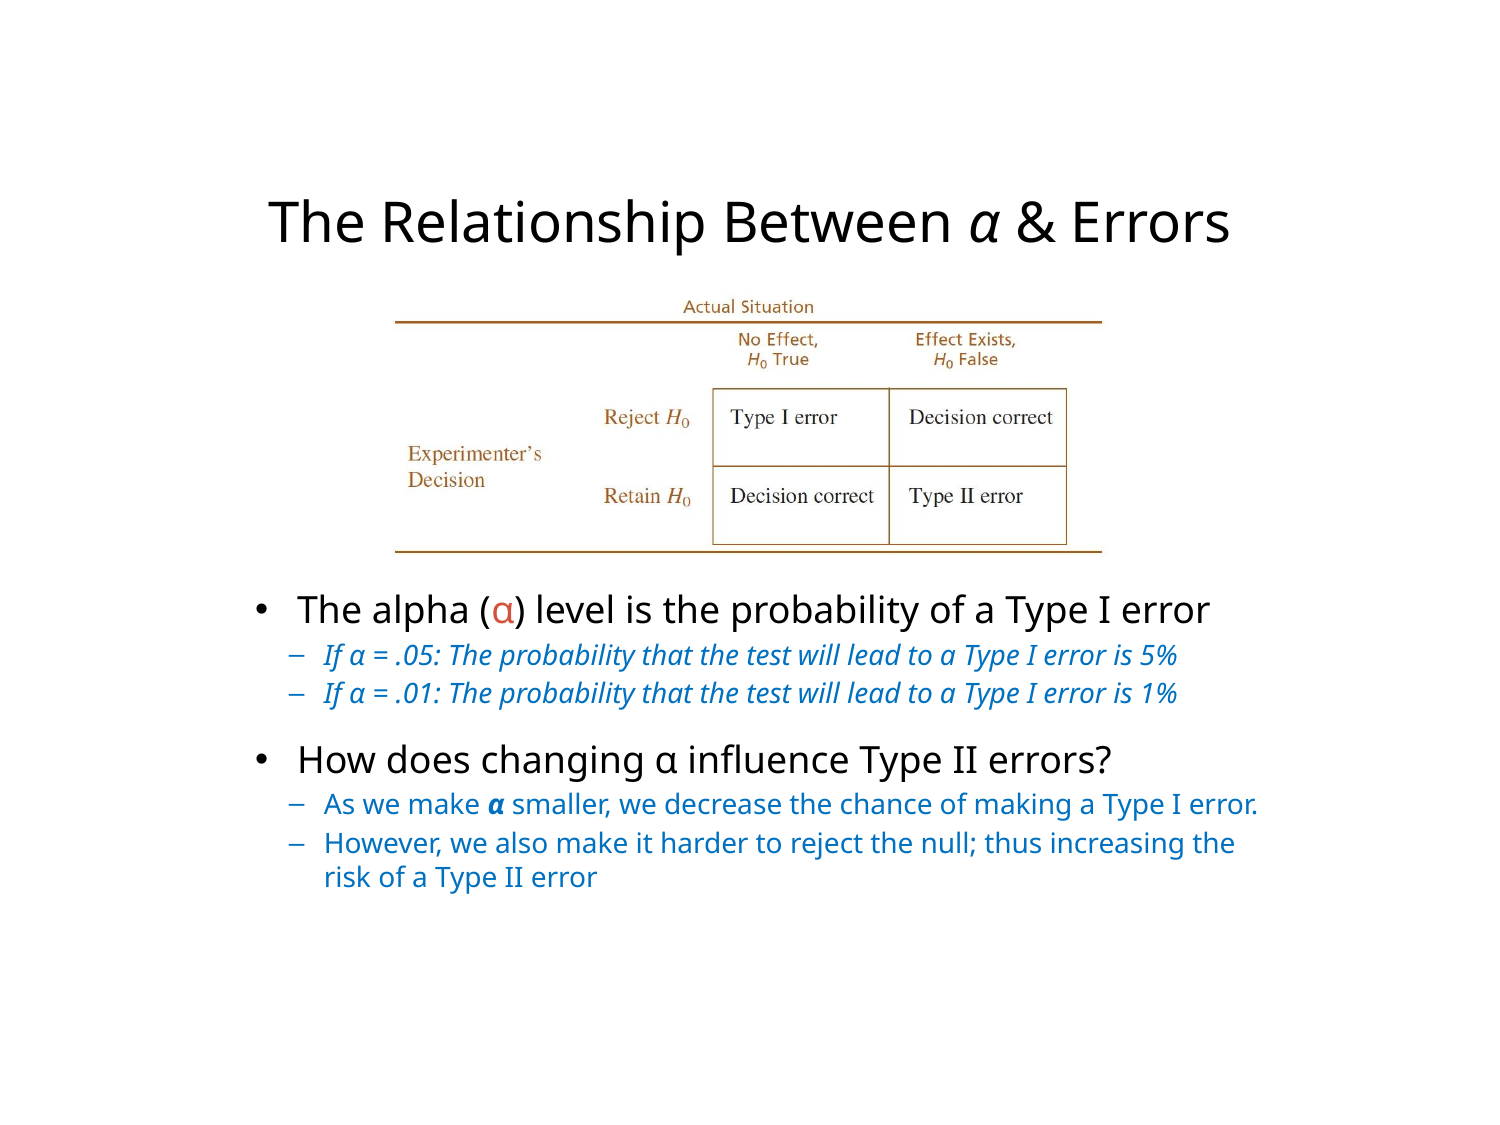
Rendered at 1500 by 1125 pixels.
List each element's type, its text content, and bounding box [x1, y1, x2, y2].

picture [390, 290, 1109, 560]
title The Relationship Between α & Errors [243, 149, 1257, 291]
list The alpha (α) level is the probability of a Type I error If α = .05: The probability that the test will lead to a Type I error is 5% If α = .01: The probability that the test will lead to a Type I error is 1% How does changing α influence Type II errors? As we make α smaller, we decrease the chance of making a Type I error. However, we also make it harder to reject the null; thus increasing the risk of a Type II error [243, 580, 1290, 976]
